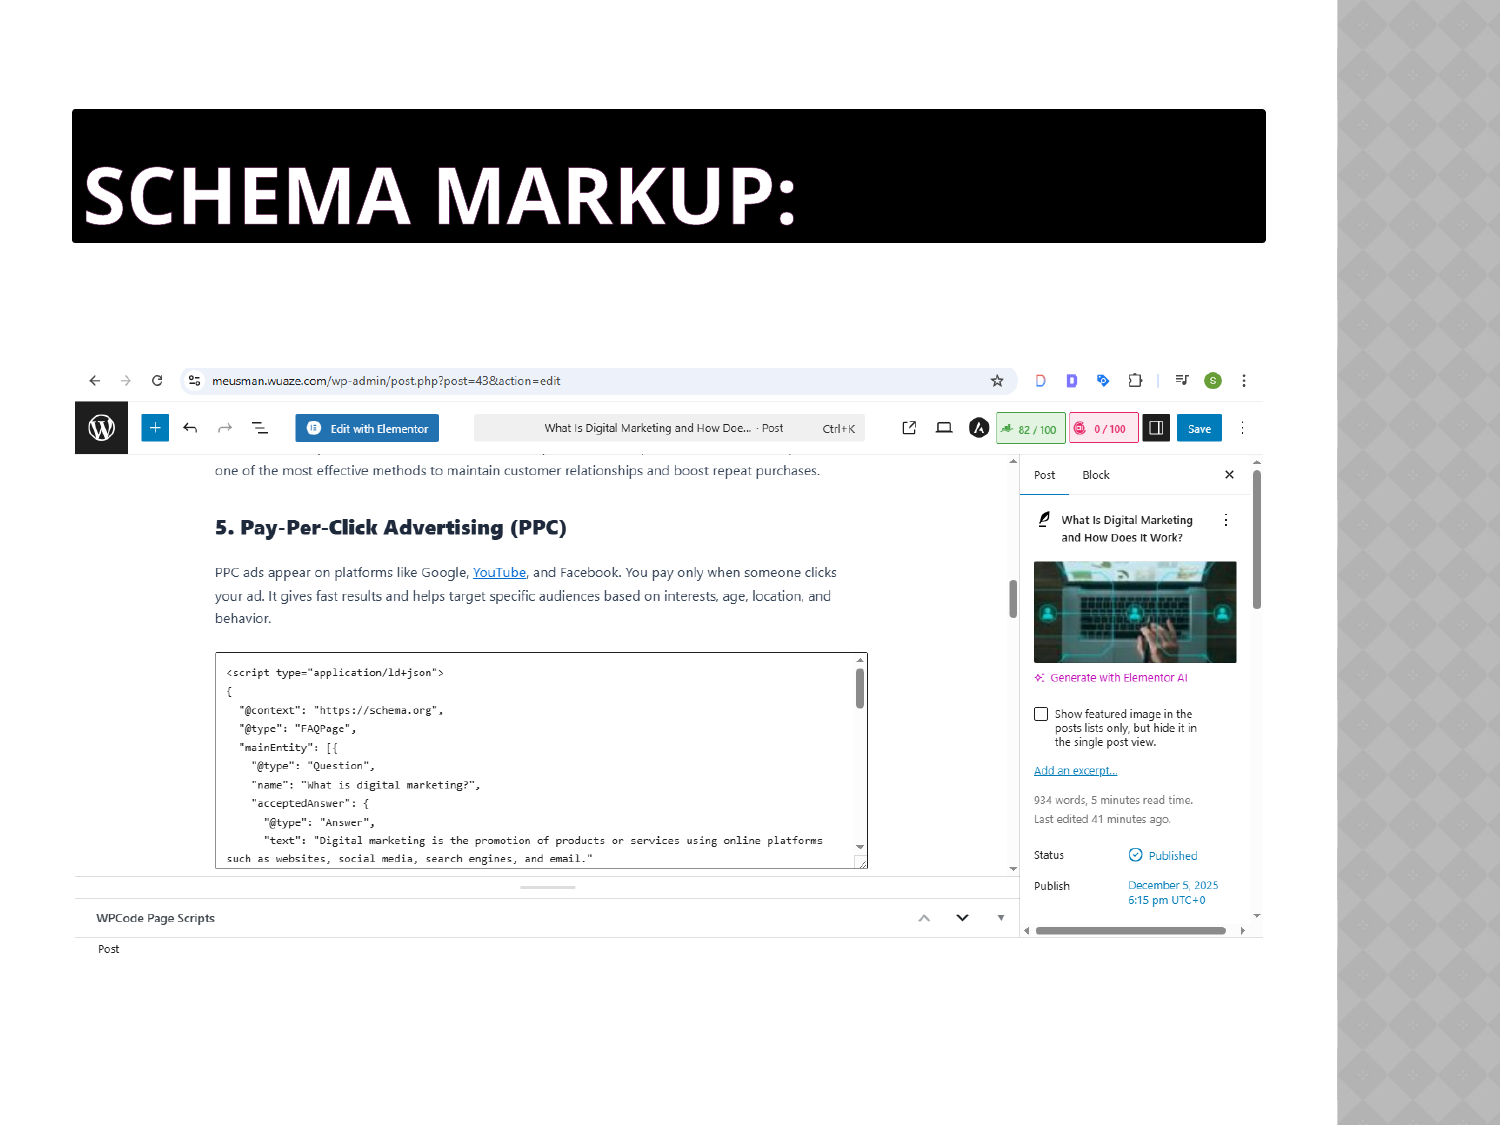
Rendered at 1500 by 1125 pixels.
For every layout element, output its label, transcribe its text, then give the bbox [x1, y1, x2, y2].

title Schema markup: [72, 109, 1266, 243]
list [74, 367, 1263, 956]
